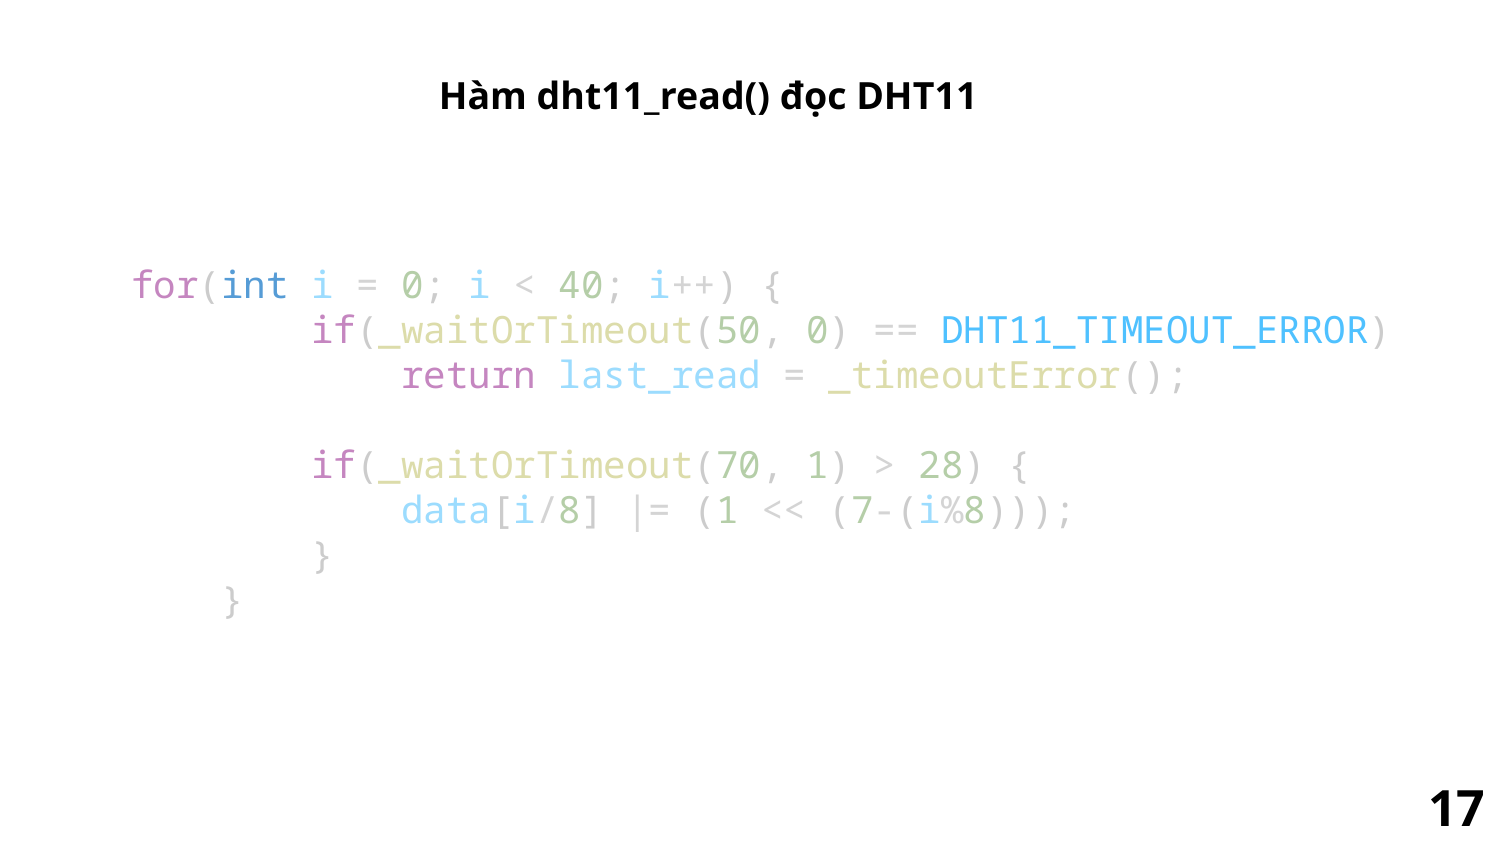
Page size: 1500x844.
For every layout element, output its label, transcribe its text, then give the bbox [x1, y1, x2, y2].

text_box Hàm dht11_read() đọc DHT11 [46, 42, 1371, 125]
text_box for(int i = 0; i < 40; i++) { if(_waitOrTimeout(50, 0) == DHT11_TIMEOUT_ERROR) return last_read = _timeoutError(); if(_waitOrTimeout(70, 1) > 28) { data[i/8] |= (1 << (7-(i%8))); } } [116, 253, 1420, 719]
text_box 17 [1408, 768, 1500, 844]
